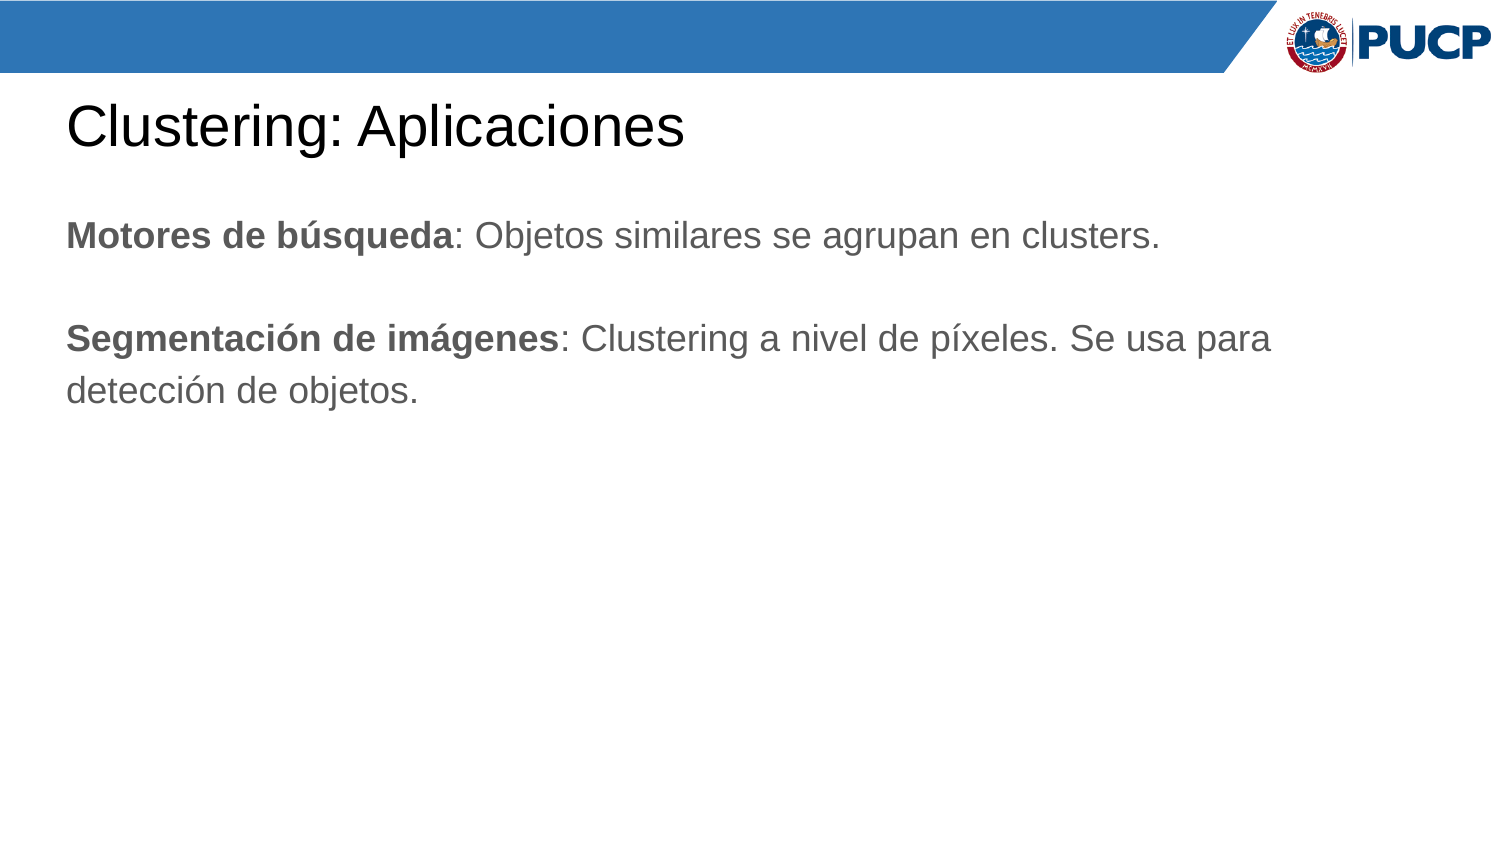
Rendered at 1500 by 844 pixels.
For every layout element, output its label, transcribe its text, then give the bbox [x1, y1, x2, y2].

picture [1277, 0, 1500, 84]
list Motores de búsqueda: Objetos similares se agrupan en clusters. Segmentación de imágenes: Clustering a nivel de píxeles. Se usa para detección de objetos. [51, 189, 1449, 801]
title Clustering: Aplicaciones [51, 72, 1449, 167]
